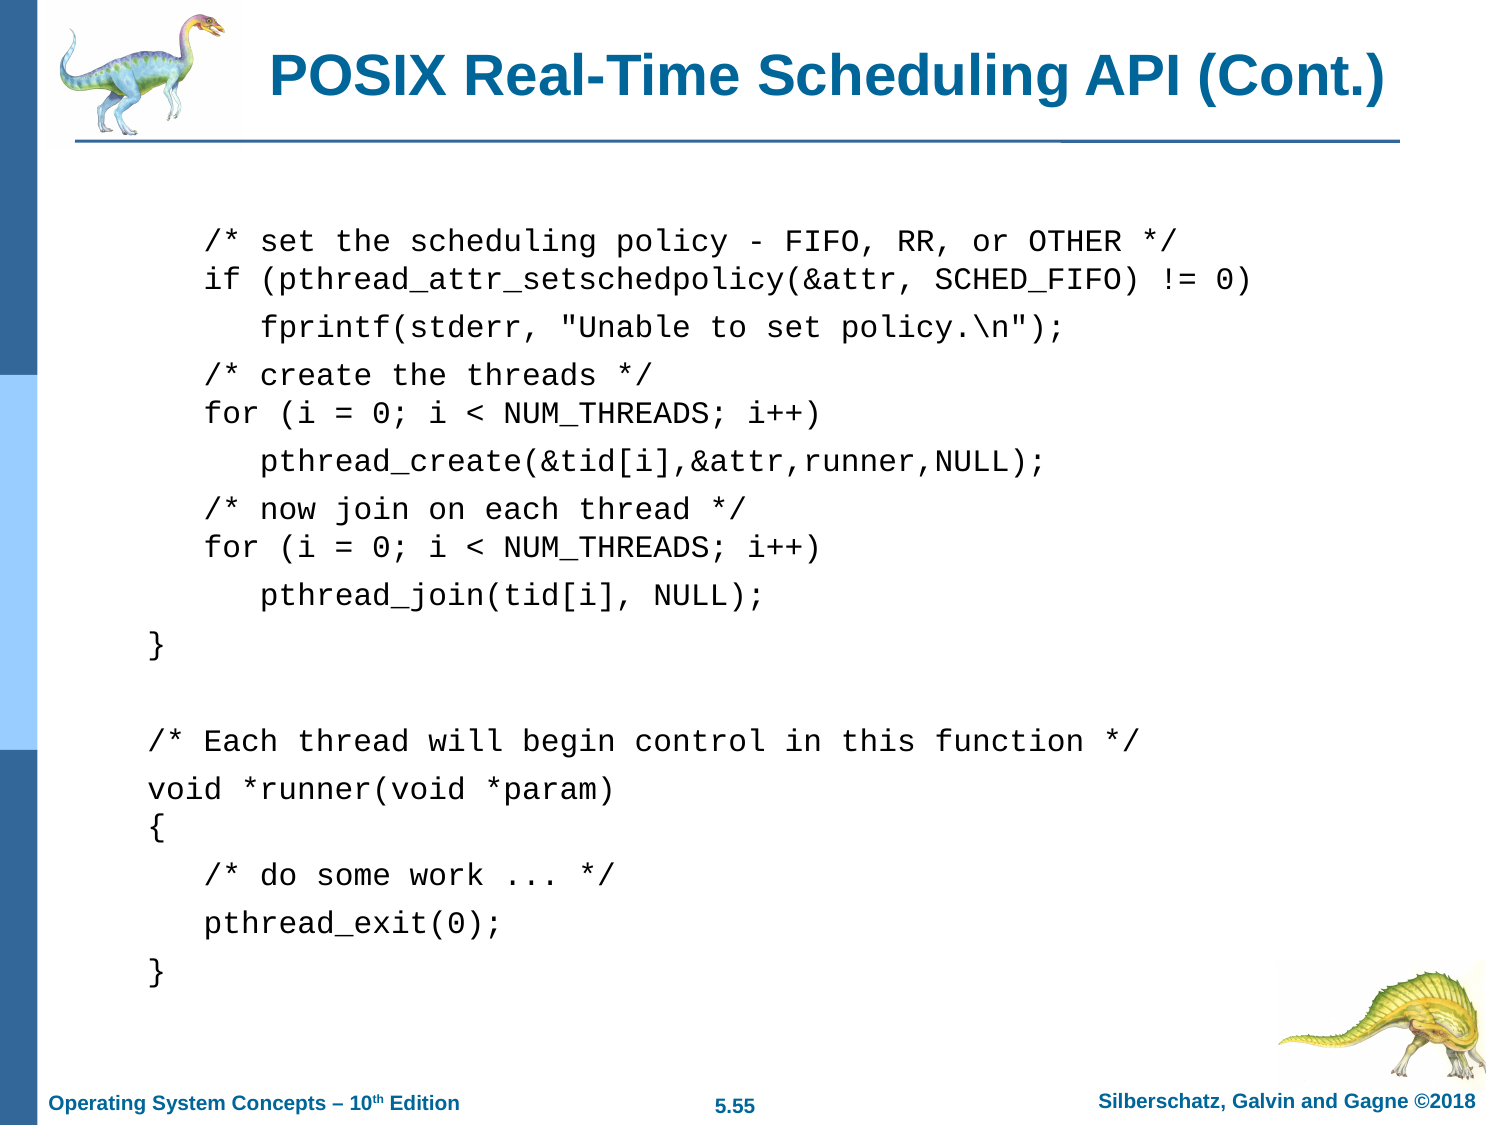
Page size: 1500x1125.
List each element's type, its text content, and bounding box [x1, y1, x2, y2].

picture [46, 0, 243, 149]
list /* set the scheduling policy - FIFO, RR, or OTHER */ if (pthread_attr_setschedpolicy(&attr, SCHED_FIFO) != 0) fprintf(stderr, "Unable to set policy.\n"); /* create the threads */ for (i = 0; i < NUM_THREADS; i++) pthread_create(&tid[i],&attr,runner,NULL); /* now join on each thread */ for (i = 0; i < NUM_THREADS; i++) pthread_join(tid[i], NULL); } /* Each thread will begin control in this function */ void *runner(void *param) { /* do some work ... */ pthread_exit(0); } [132, 213, 1396, 949]
picture [1275, 959, 1486, 1090]
title POSIX Real-Time Scheduling API (Cont.) [172, 20, 1484, 115]
